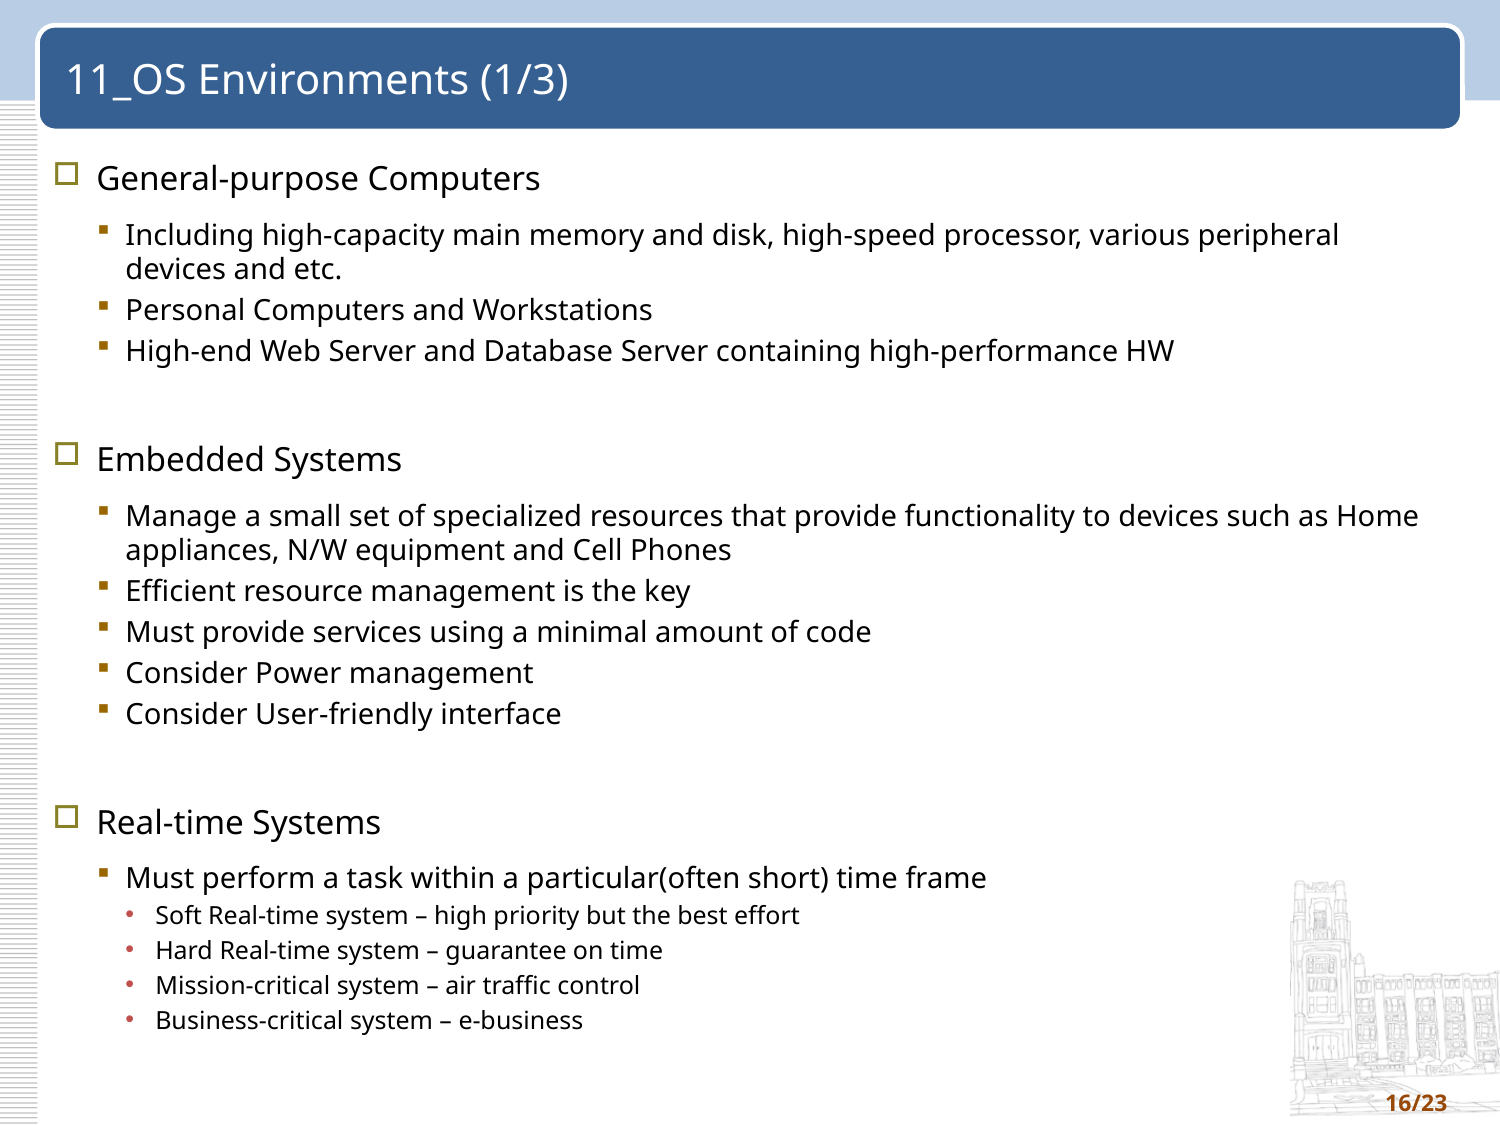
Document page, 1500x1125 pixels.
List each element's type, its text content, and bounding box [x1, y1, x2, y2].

title 11_OS Environments (1/3) [50, 27, 1438, 128]
picture [1290, 874, 1500, 1125]
picture [0, 101, 38, 1125]
list General-purpose Computers Including high-capacity main memory and disk, high-speed processor, various peripheral devices and etc. Personal Computers and Workstations High-end Web Server and Database Server containing high-performance HW Embedded Systems Manage a small set of specialized resources that provide functionality to devices such as Home appliances, N/W equipment and Cell Phones Efficient resource management is the key Must provide services using a minimal amount of code Consider Power management Consider User-friendly interface Real-time Systems Must perform a task within a particular(often short) time frame Soft Real-time system – high priority but the best effort Hard Real-time system – guarantee on time Mission-critical system – air traffic control Business-critical system – e-business [37, 149, 1463, 1088]
